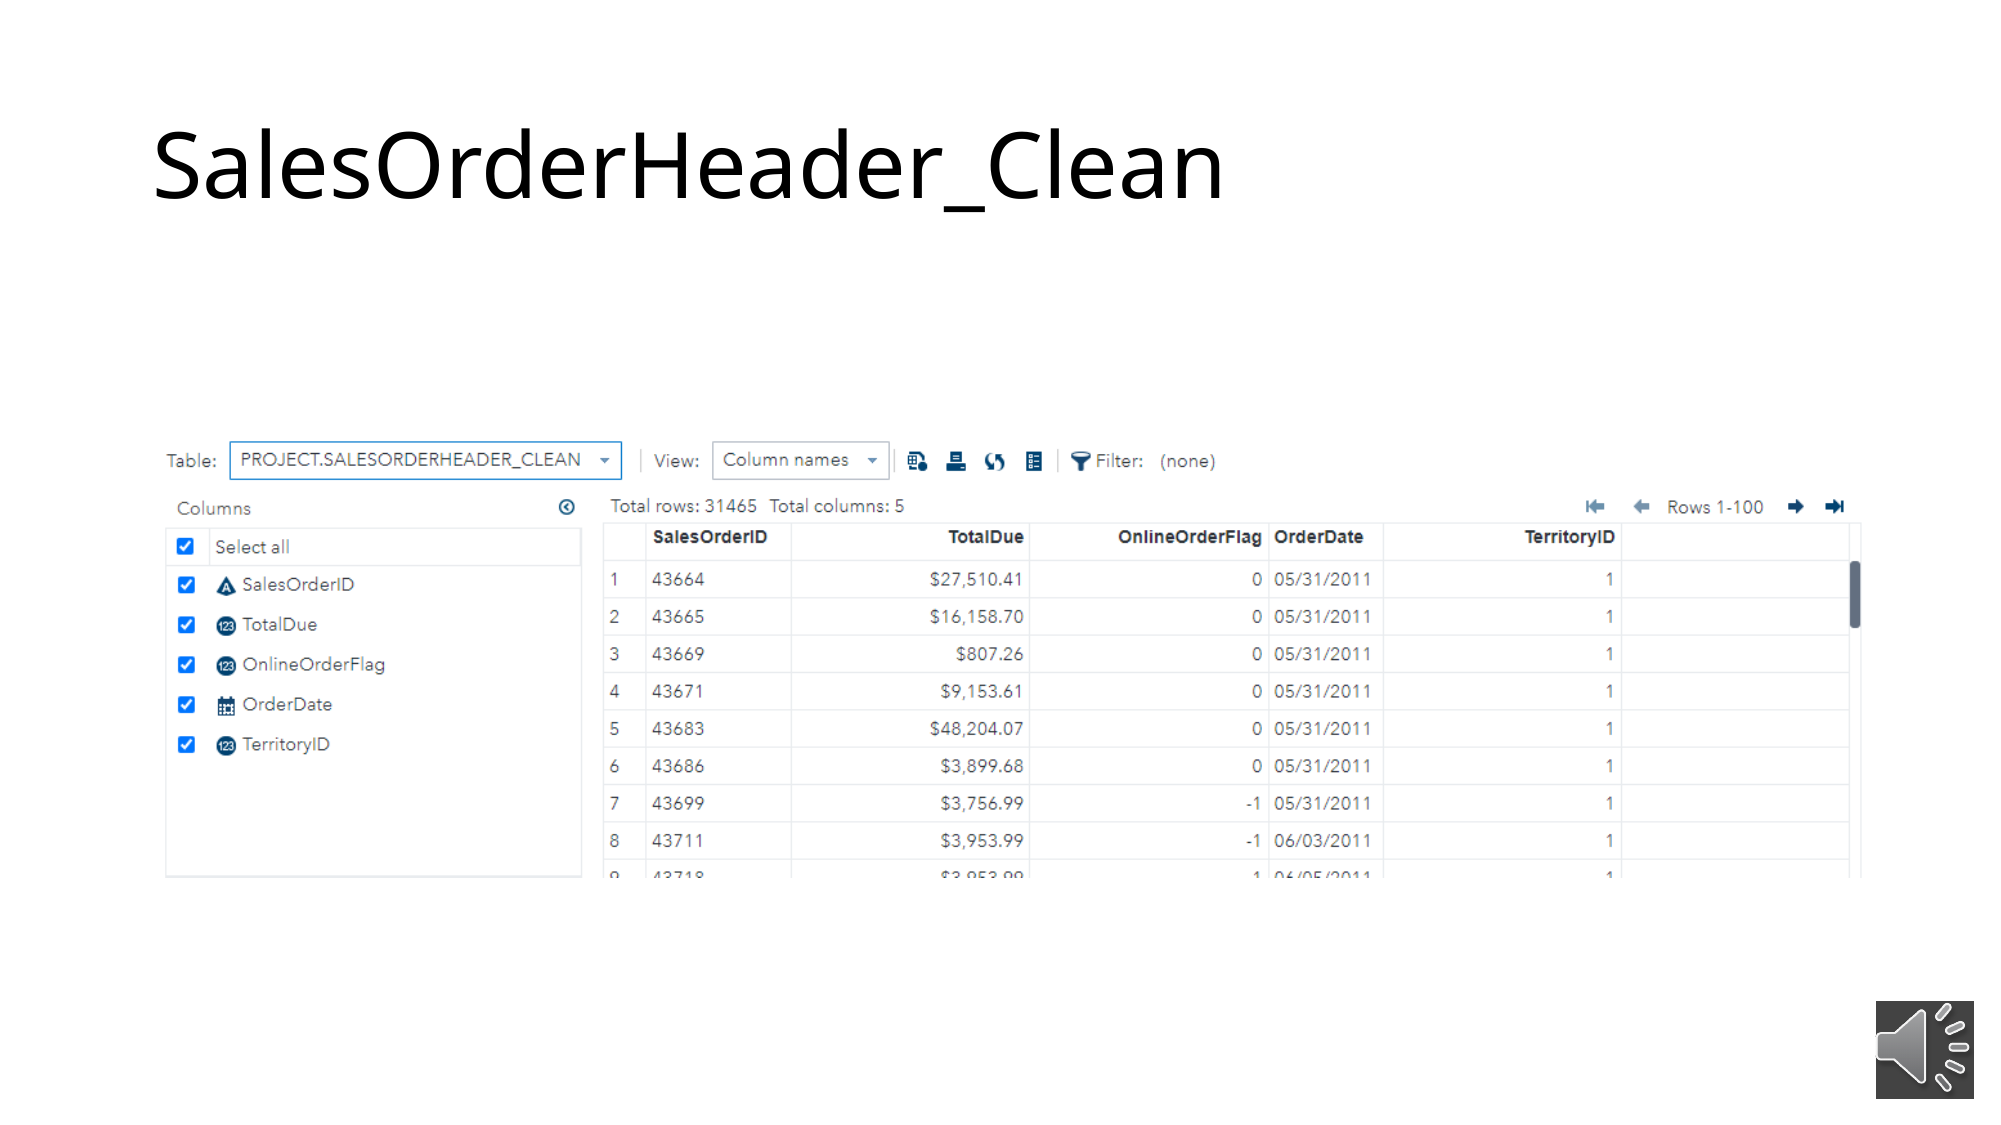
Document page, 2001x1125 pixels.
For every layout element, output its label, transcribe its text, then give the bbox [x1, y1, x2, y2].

picture [1874, 999, 1975, 1100]
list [137, 435, 1863, 878]
title SalesOrderHeader_Clean [137, 59, 1863, 278]
